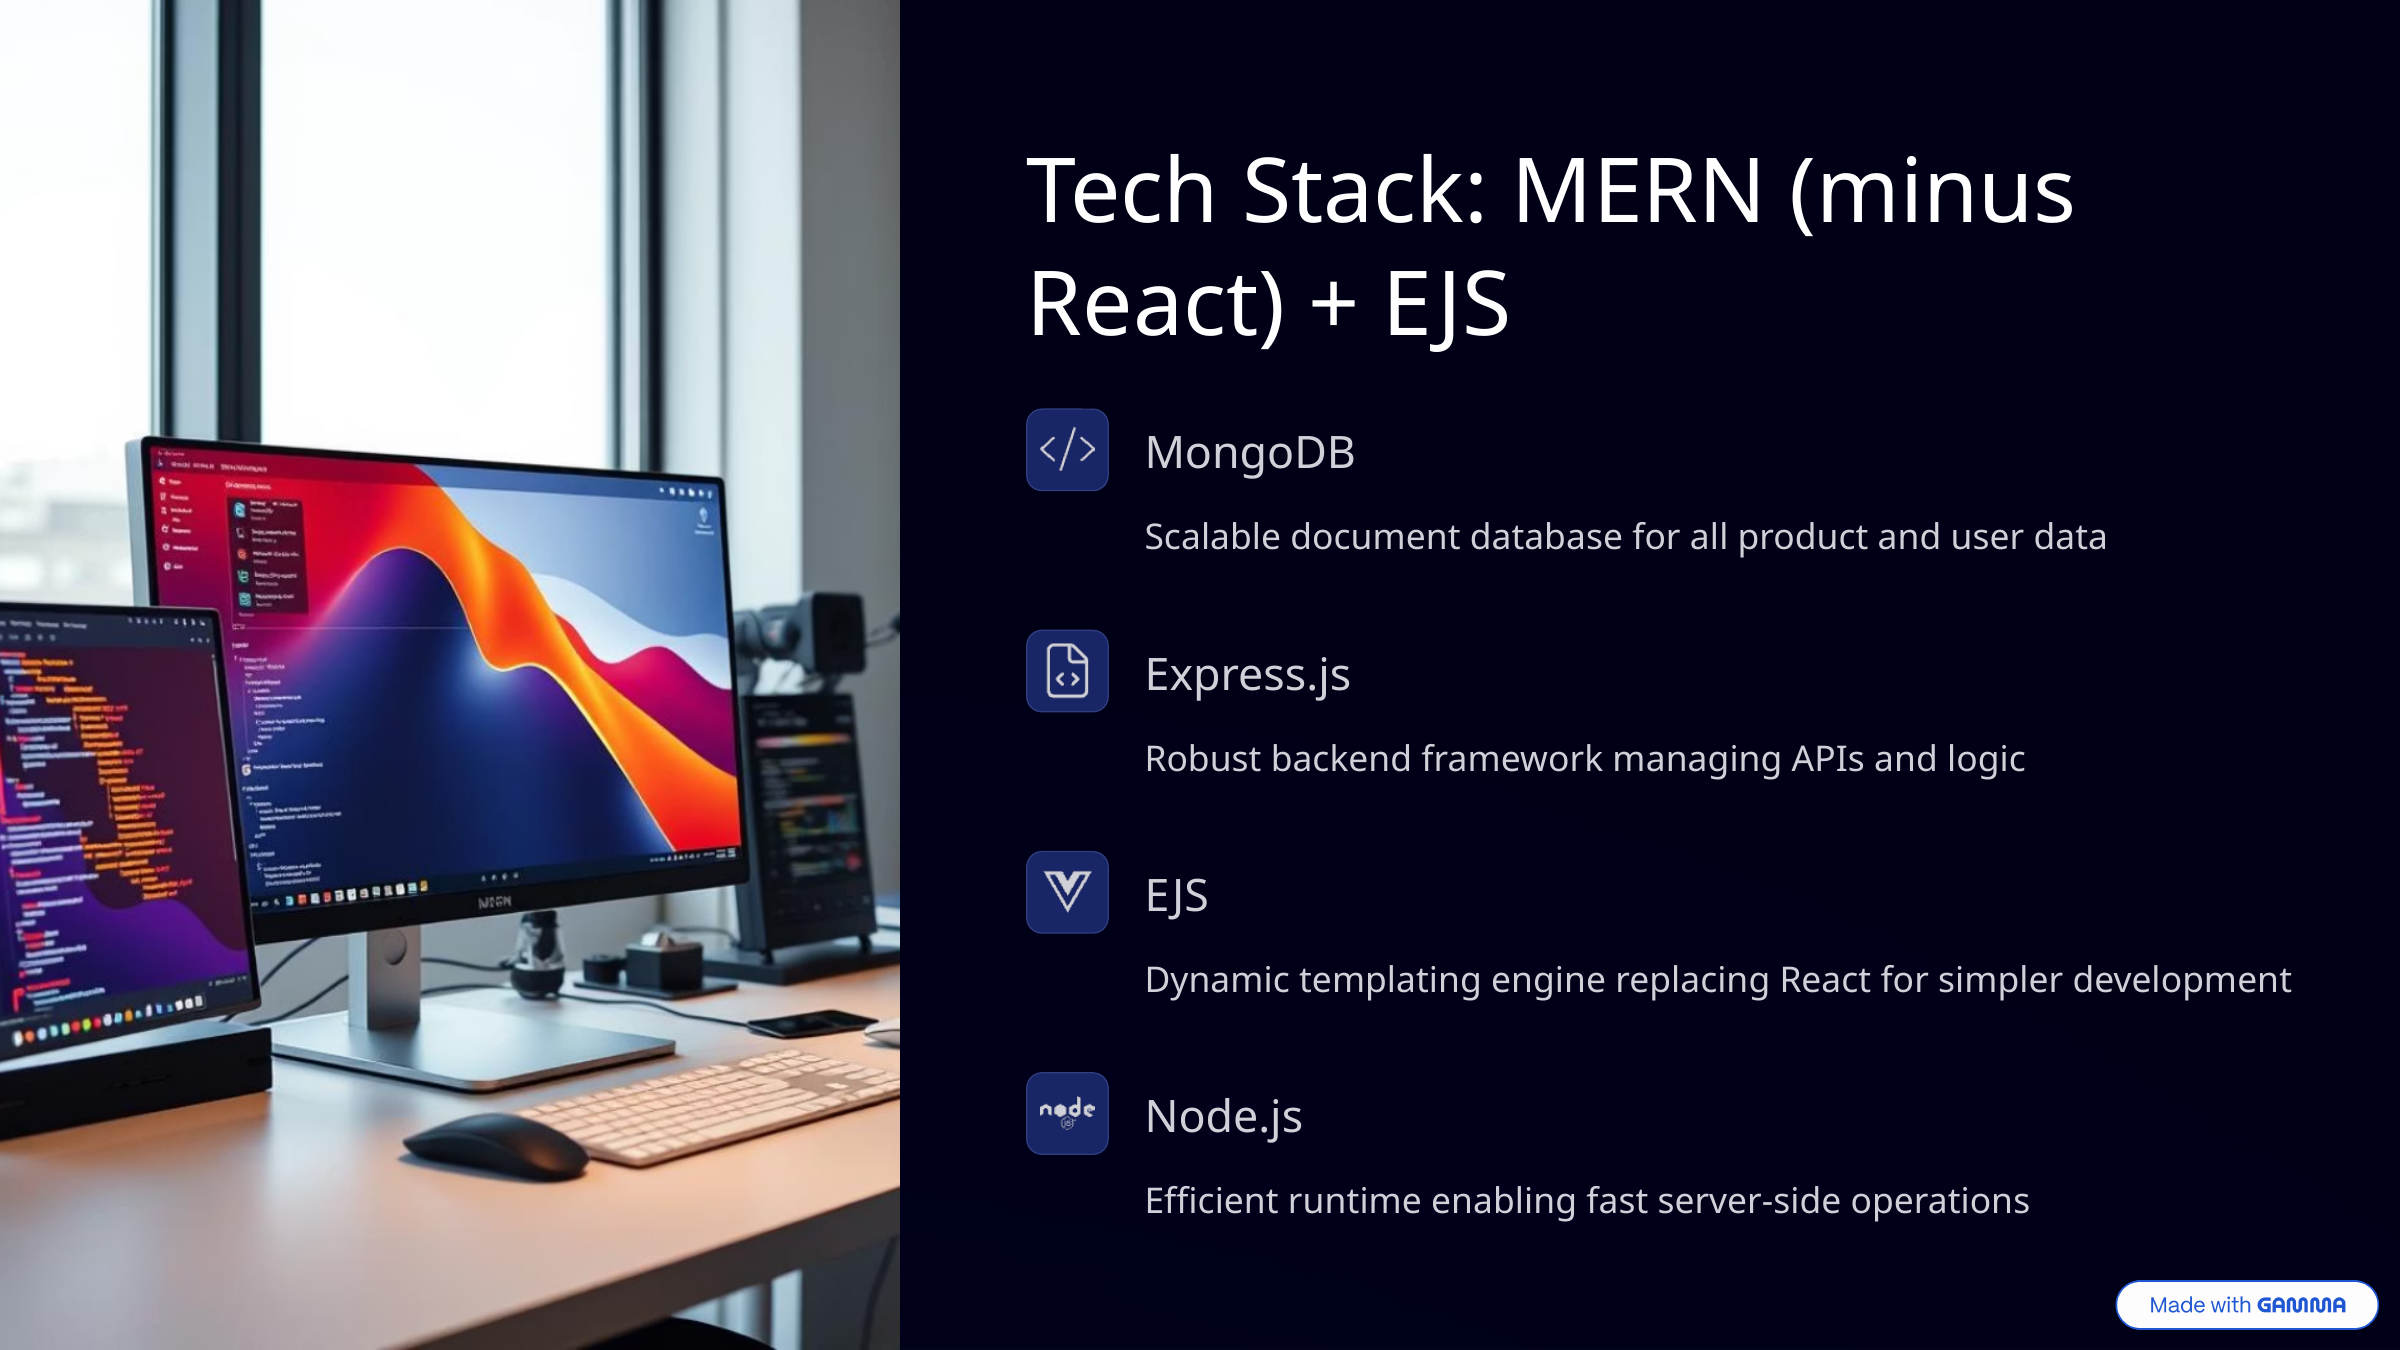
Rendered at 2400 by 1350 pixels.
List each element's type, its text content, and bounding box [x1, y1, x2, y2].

picture [1040, 1079, 1095, 1148]
picture [2106, 1271, 2389, 1339]
text_box Tech Stack: MERN (minus React) + EJS [1026, 128, 2274, 355]
text_box Dynamic templating engine replacing React for simpler development [1144, 942, 2274, 1001]
text_box [1026, 1072, 1109, 1155]
text_box Node.js [1144, 1085, 1598, 1142]
text_box Robust backend framework managing APIs and logic [1144, 721, 2274, 780]
picture [1040, 637, 1095, 706]
picture [0, 0, 900, 1350]
text_box [1026, 851, 1109, 934]
text_box Express.js [1144, 642, 1598, 700]
picture [1040, 415, 1095, 484]
text_box Efficient runtime enabling fast server-side operations [1144, 1163, 2274, 1222]
text_box MongoDB [1144, 421, 1598, 479]
text_box [1026, 630, 1109, 712]
picture [1040, 858, 1095, 927]
text_box EJS [1144, 863, 1598, 921]
text_box Scalable document database for all product and user data [1144, 499, 2274, 558]
text_box [1026, 409, 1109, 491]
